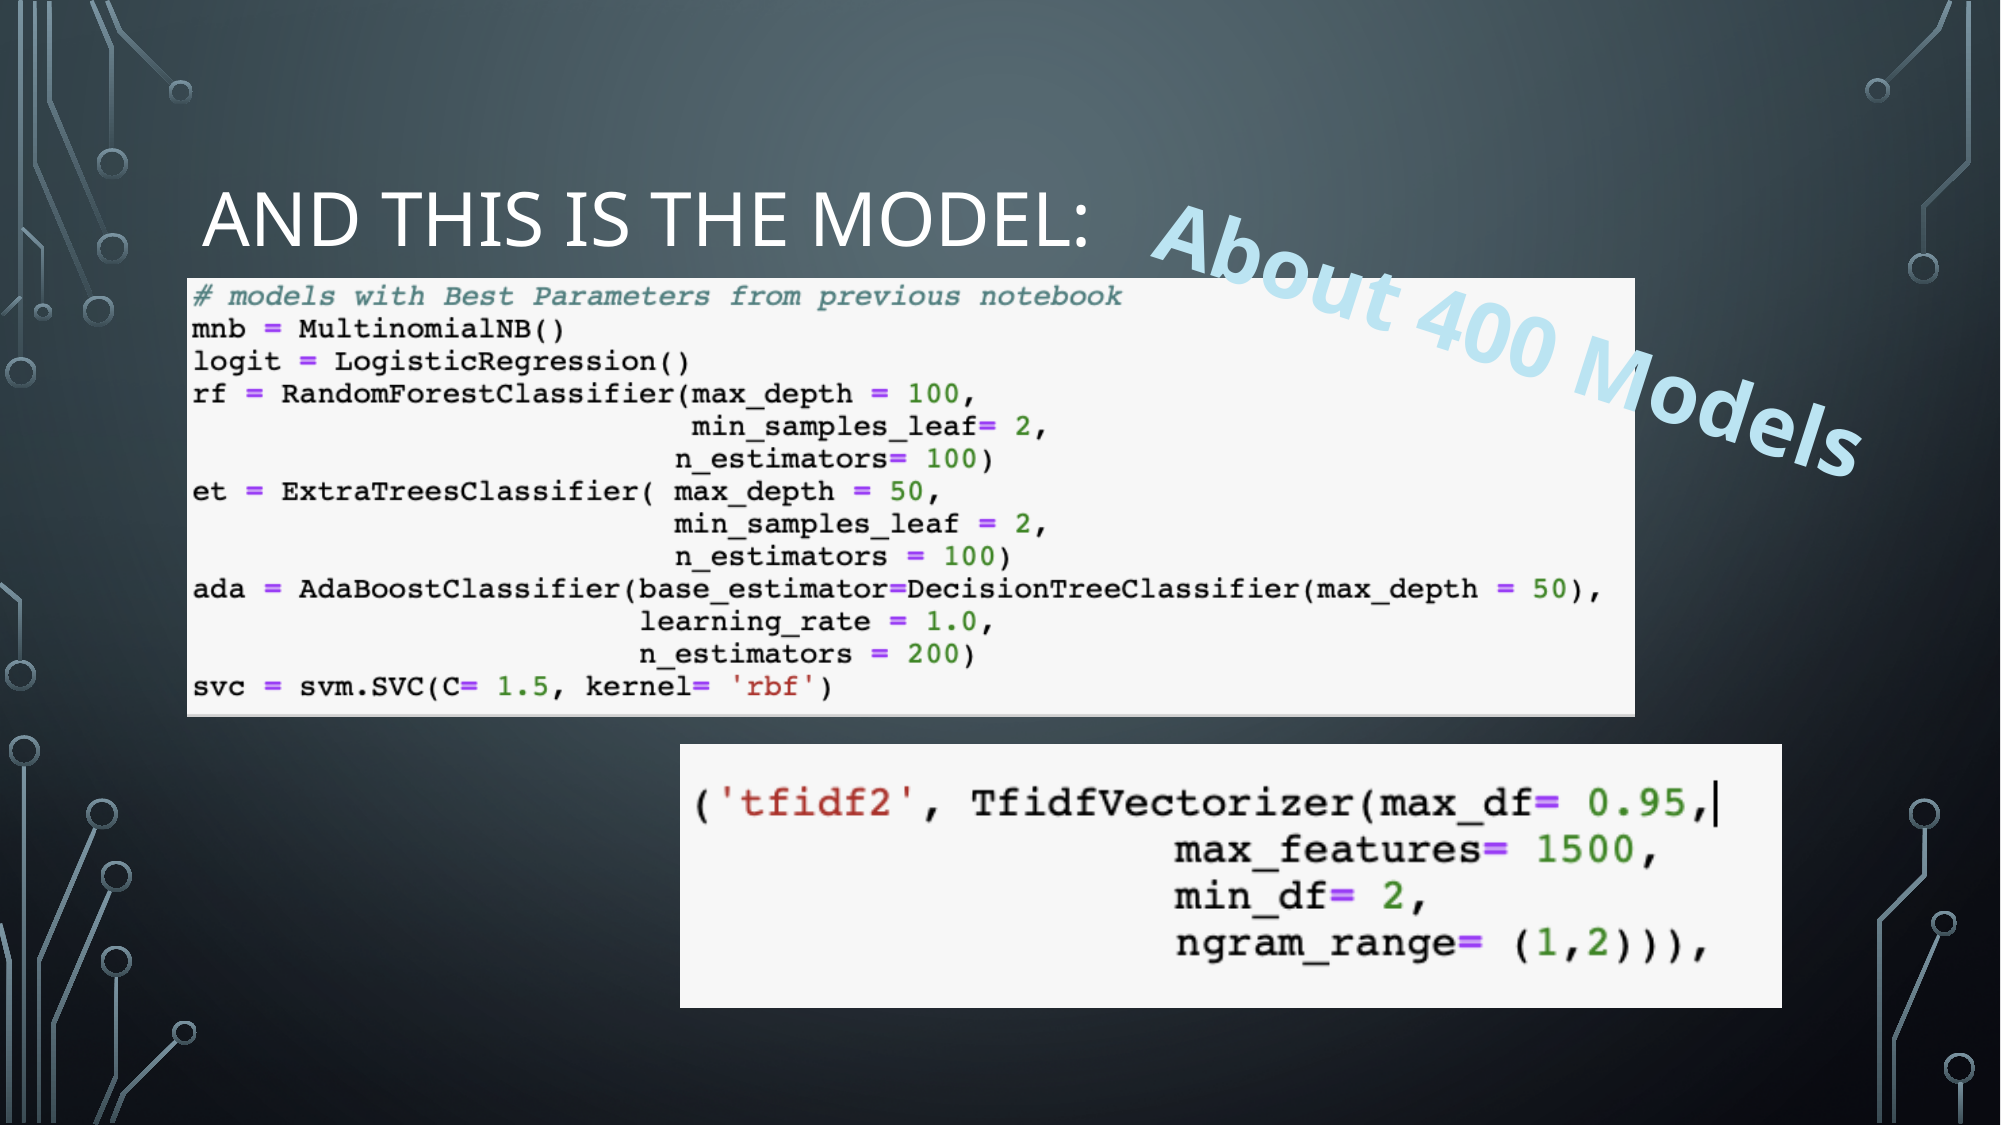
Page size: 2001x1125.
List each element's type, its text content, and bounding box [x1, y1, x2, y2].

text_box About 400 Models [1096, 155, 1515, 278]
picture [679, 743, 1783, 1009]
title And this is the model: [187, 101, 1813, 344]
picture [186, 278, 1636, 717]
text_box About 400 Models [1636, 317, 1927, 520]
